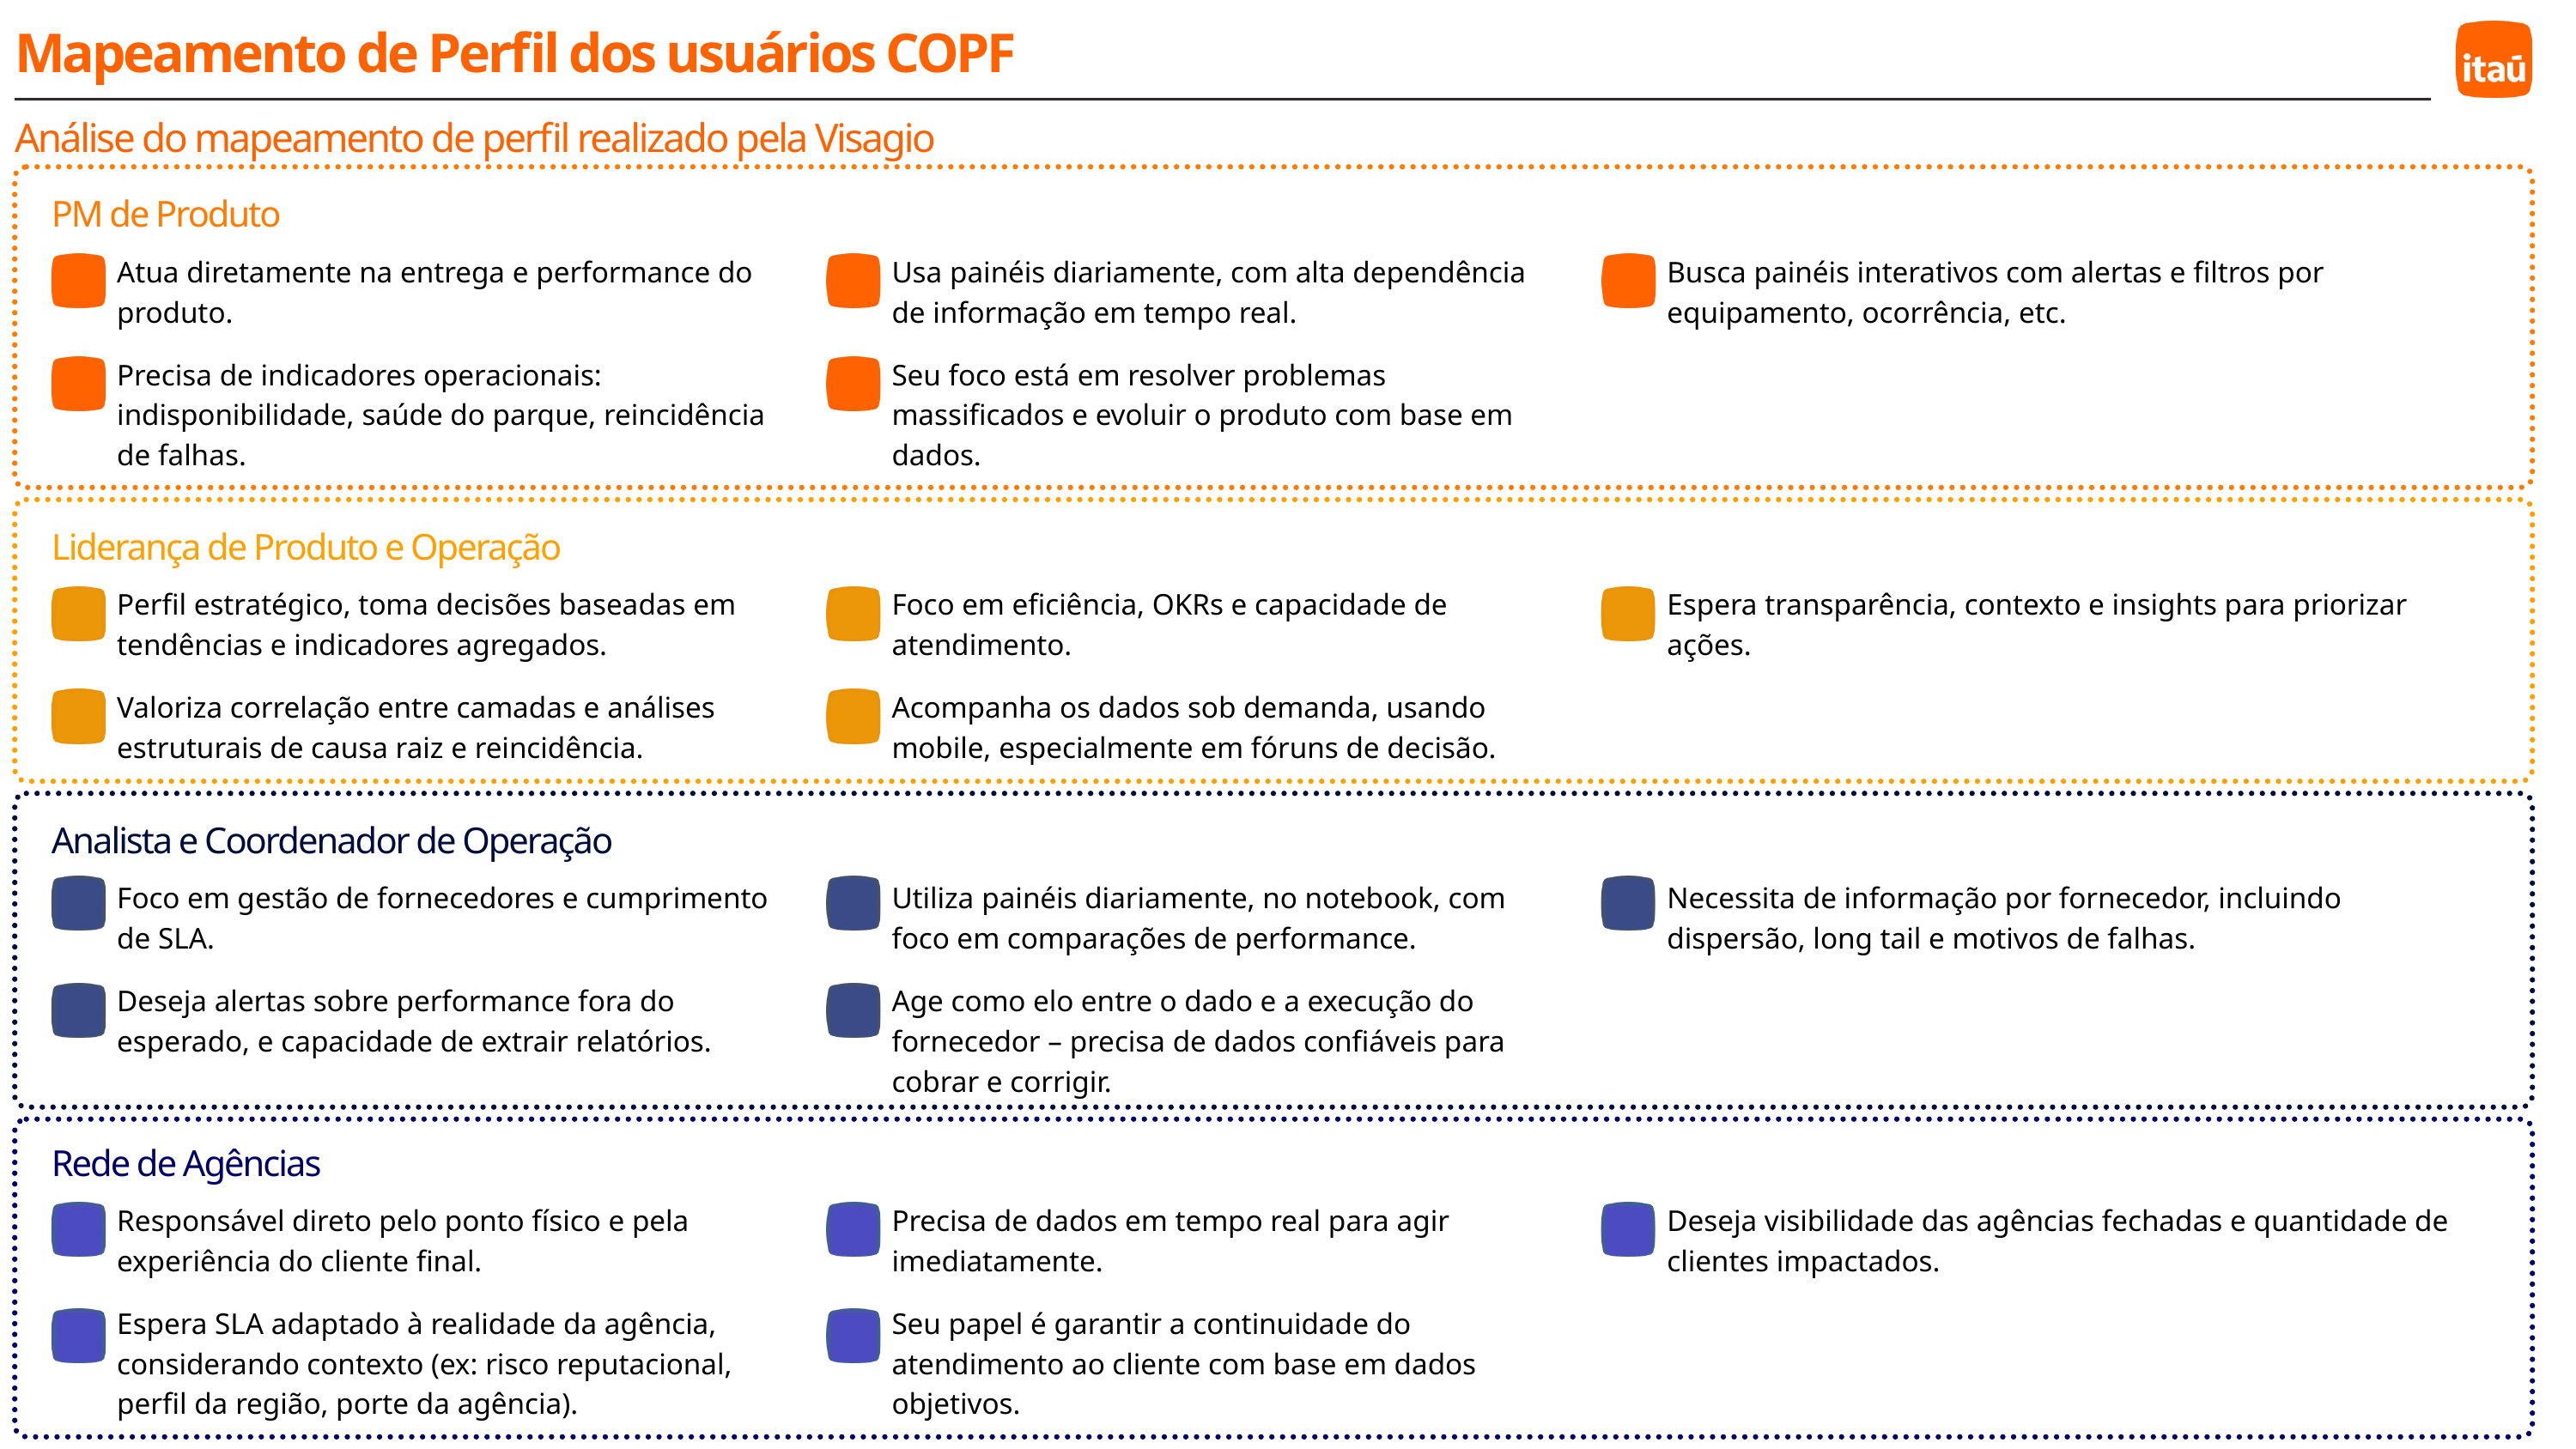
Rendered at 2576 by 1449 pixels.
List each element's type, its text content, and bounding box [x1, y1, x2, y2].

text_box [14, 1119, 2533, 1438]
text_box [825, 585, 881, 641]
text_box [825, 688, 881, 744]
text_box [825, 876, 881, 931]
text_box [825, 356, 881, 411]
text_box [51, 982, 106, 1038]
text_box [51, 688, 106, 744]
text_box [51, 1202, 106, 1258]
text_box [51, 585, 106, 641]
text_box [1601, 253, 1656, 308]
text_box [1601, 585, 1656, 641]
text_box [14, 792, 2533, 1107]
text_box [51, 1308, 106, 1364]
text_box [51, 356, 106, 411]
text_box Mapeamento de Perfil dos usuários COPF [15, 32, 2385, 83]
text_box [825, 1202, 881, 1258]
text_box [14, 167, 2533, 488]
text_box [825, 982, 881, 1038]
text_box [51, 253, 106, 308]
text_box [825, 1308, 881, 1364]
text_box Análise do mapeamento de perfil realizado pela Visagio [15, 123, 1222, 161]
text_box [1601, 876, 1656, 931]
text_box [2455, 21, 2533, 99]
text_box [1601, 1202, 1656, 1258]
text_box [14, 499, 2533, 782]
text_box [825, 253, 881, 308]
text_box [51, 876, 106, 931]
